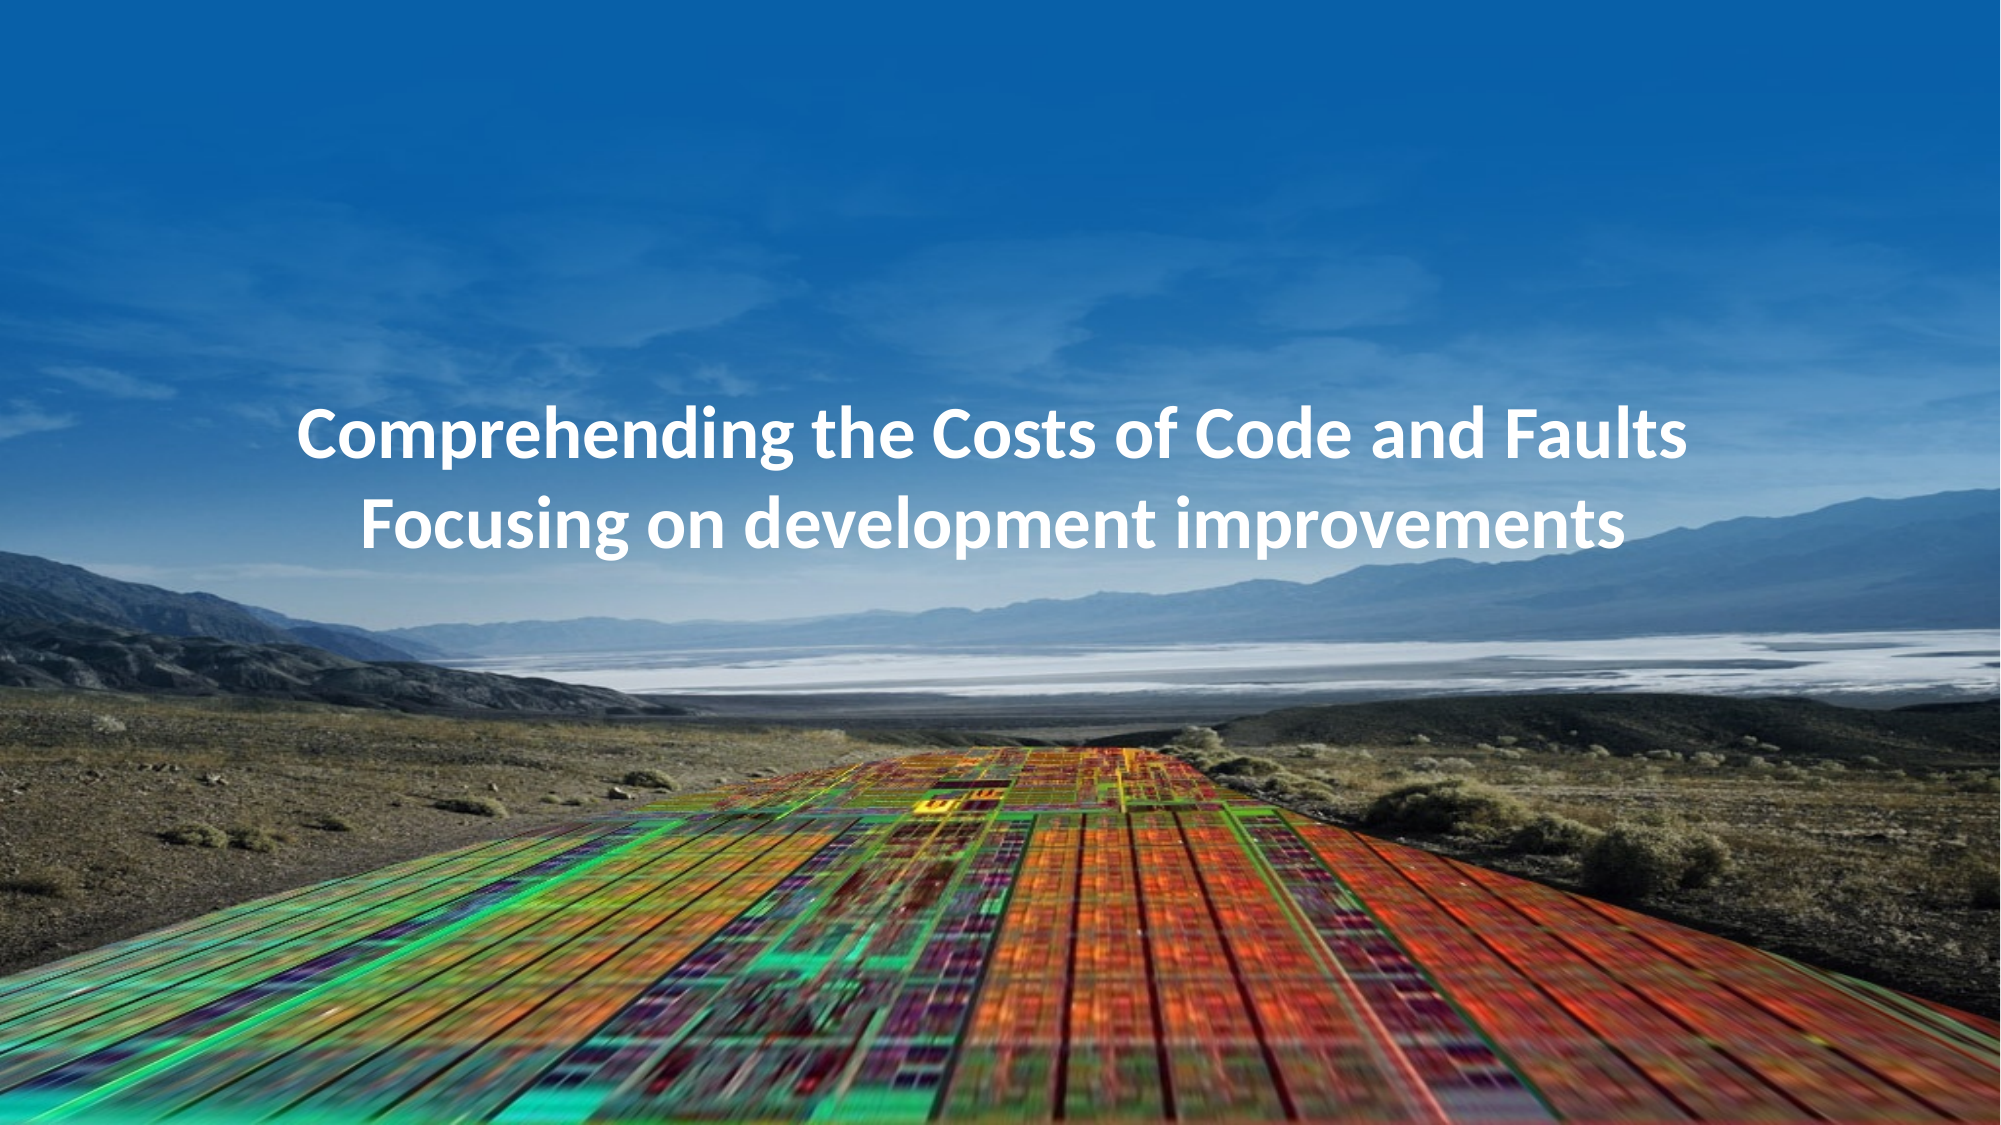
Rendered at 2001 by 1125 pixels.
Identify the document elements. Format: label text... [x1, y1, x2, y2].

title Comprehending the Costs of Code and Faults Focusing on development improvements [35, 330, 1952, 572]
picture [0, 0, 2001, 1125]
